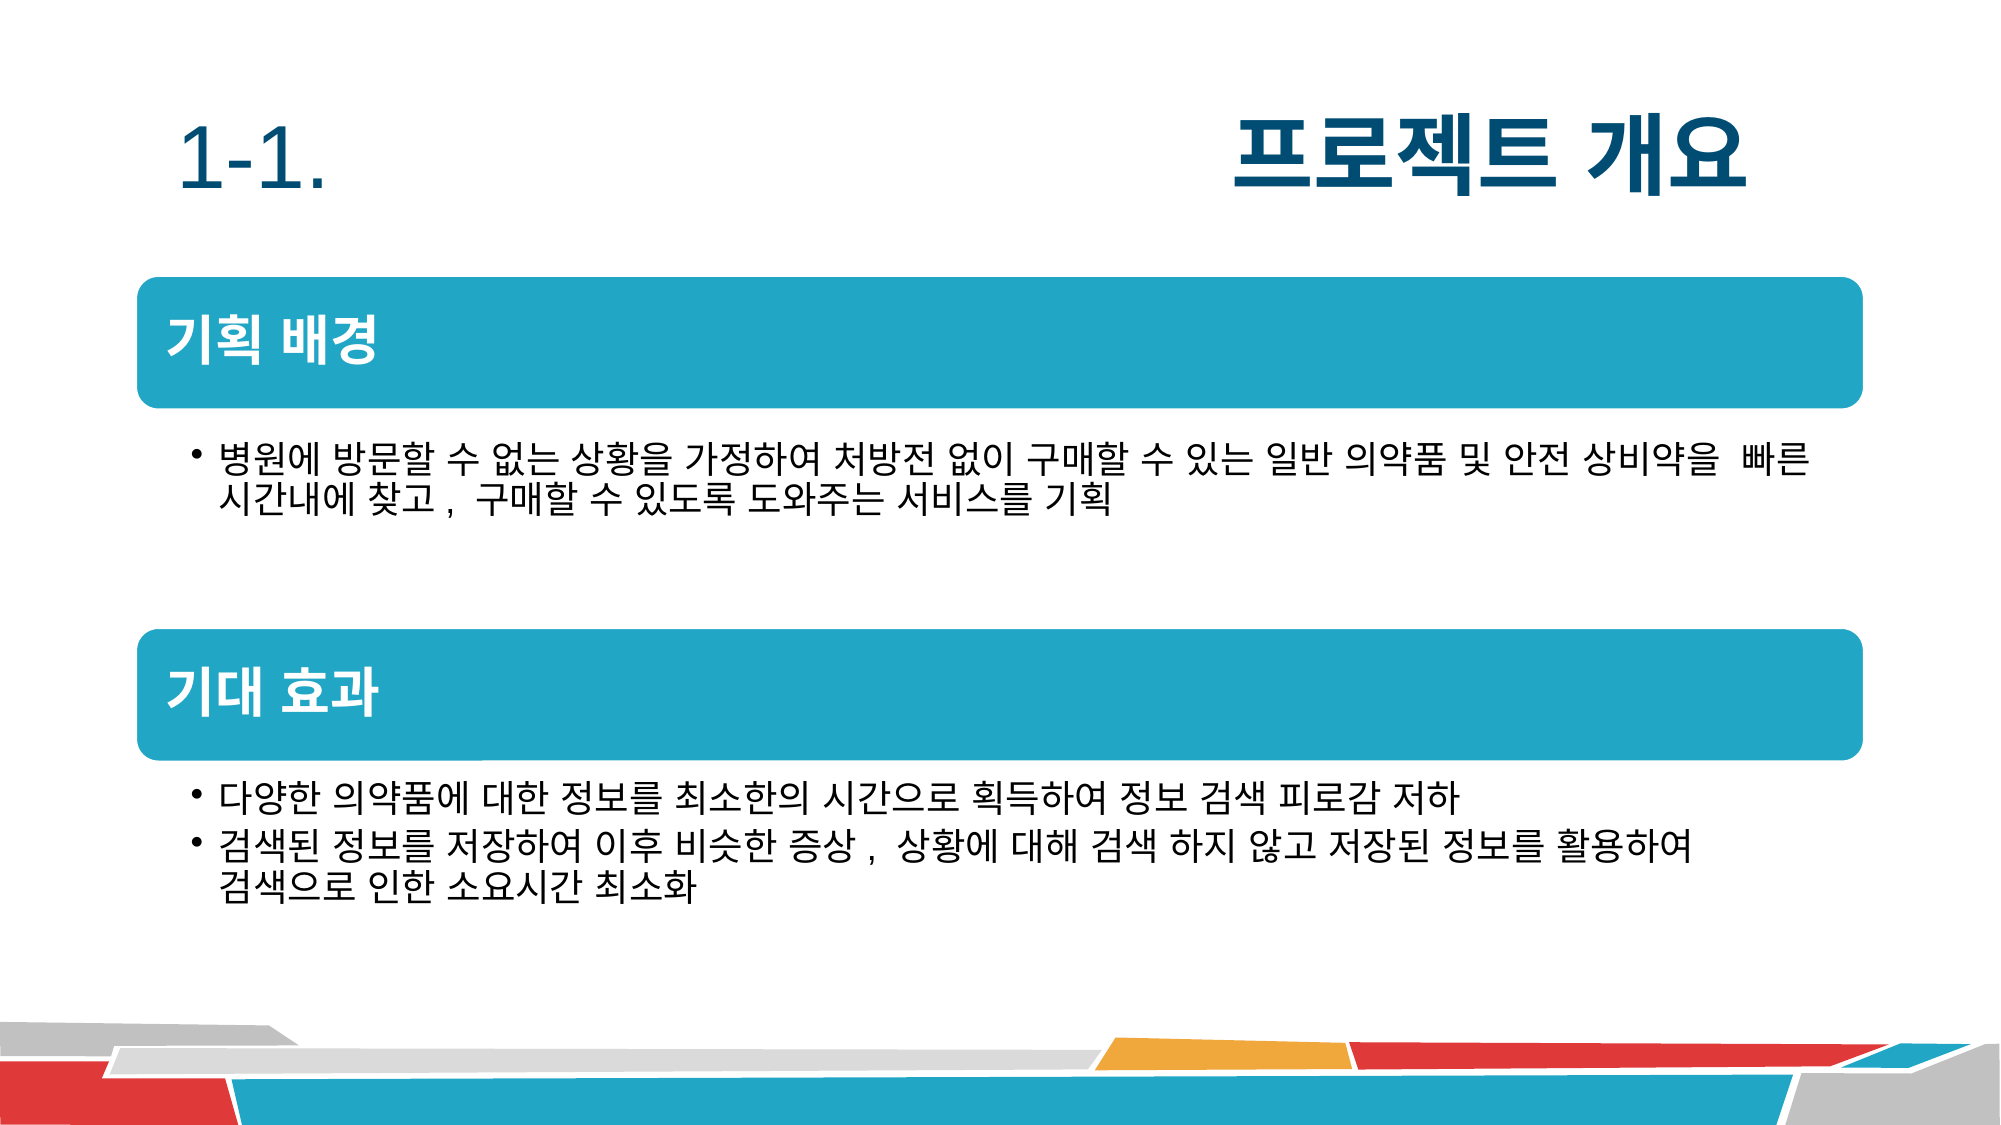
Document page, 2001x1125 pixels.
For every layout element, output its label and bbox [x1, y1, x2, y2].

text_box [135, 91, 1865, 1012]
